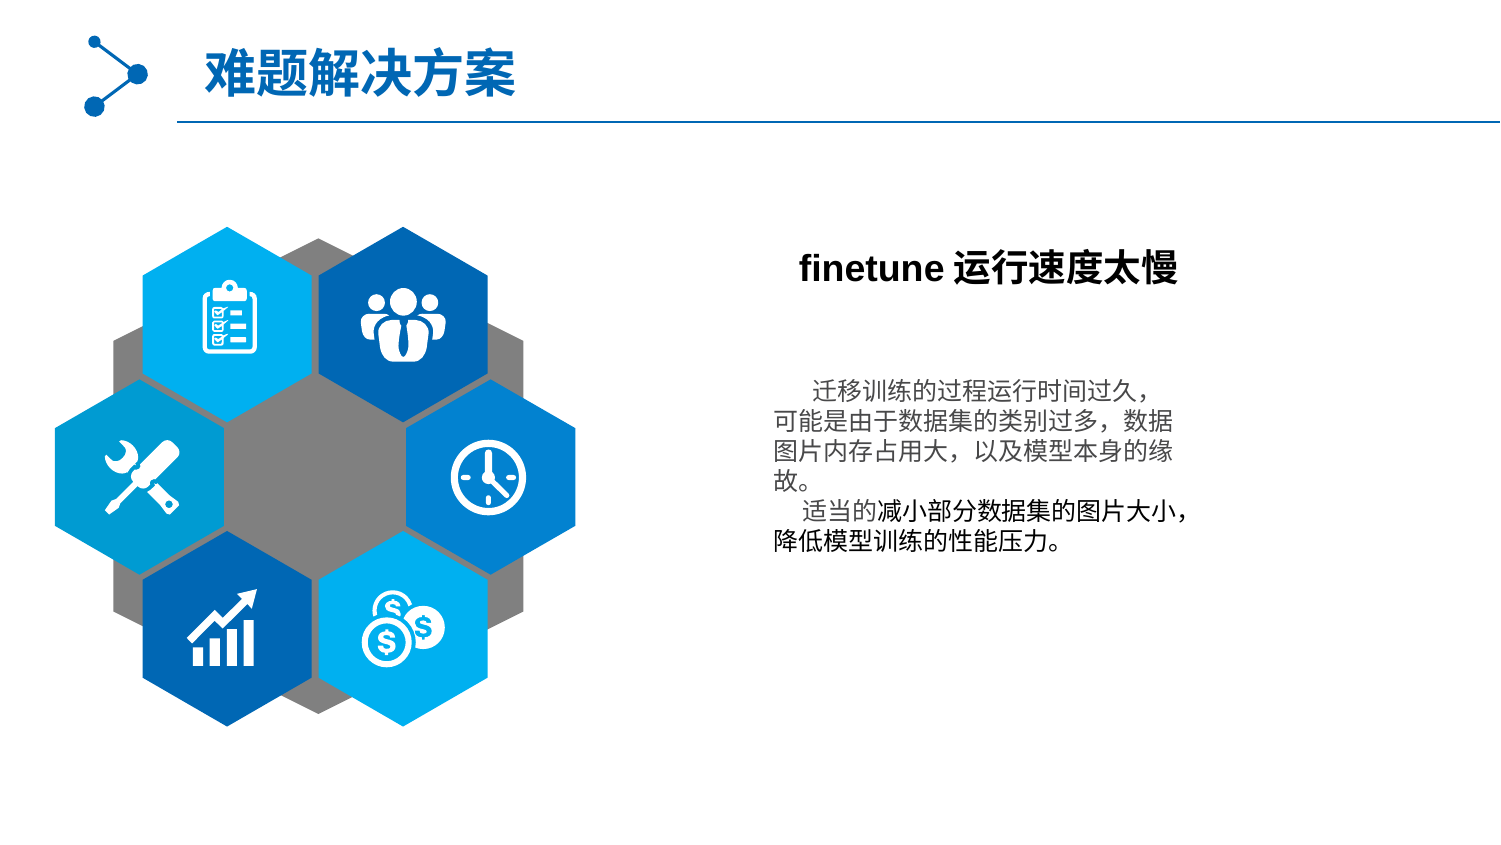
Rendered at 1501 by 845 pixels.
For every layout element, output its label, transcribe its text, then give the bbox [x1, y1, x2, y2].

text_box [111, 236, 526, 717]
text_box [450, 439, 527, 516]
text_box [417, 313, 446, 340]
text_box [390, 288, 417, 316]
text_box [406, 379, 576, 575]
text_box finetune运行速度太慢 [712, 238, 1213, 295]
text_box [378, 319, 429, 362]
text_box [368, 294, 385, 312]
text_box [421, 294, 439, 312]
text_box [54, 379, 224, 575]
text_box [212, 279, 247, 302]
text_box [202, 291, 257, 354]
text_box [142, 226, 312, 423]
text_box [318, 226, 488, 423]
text_box [104, 440, 180, 515]
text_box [94, 41, 138, 107]
text_box 迁移训练的过程运行时间过久，可能是由于数据集的类别过多，数据图片内存占用大，以及模型本身的缘故。 适当的减小部分数据集的图片大小，降低模型训练的性能压力。 [762, 369, 1191, 591]
text_box 难题解决方案 [189, 32, 532, 111]
text_box [318, 530, 488, 727]
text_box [186, 588, 258, 667]
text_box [361, 589, 446, 668]
text_box [360, 313, 390, 340]
text_box [142, 530, 312, 727]
